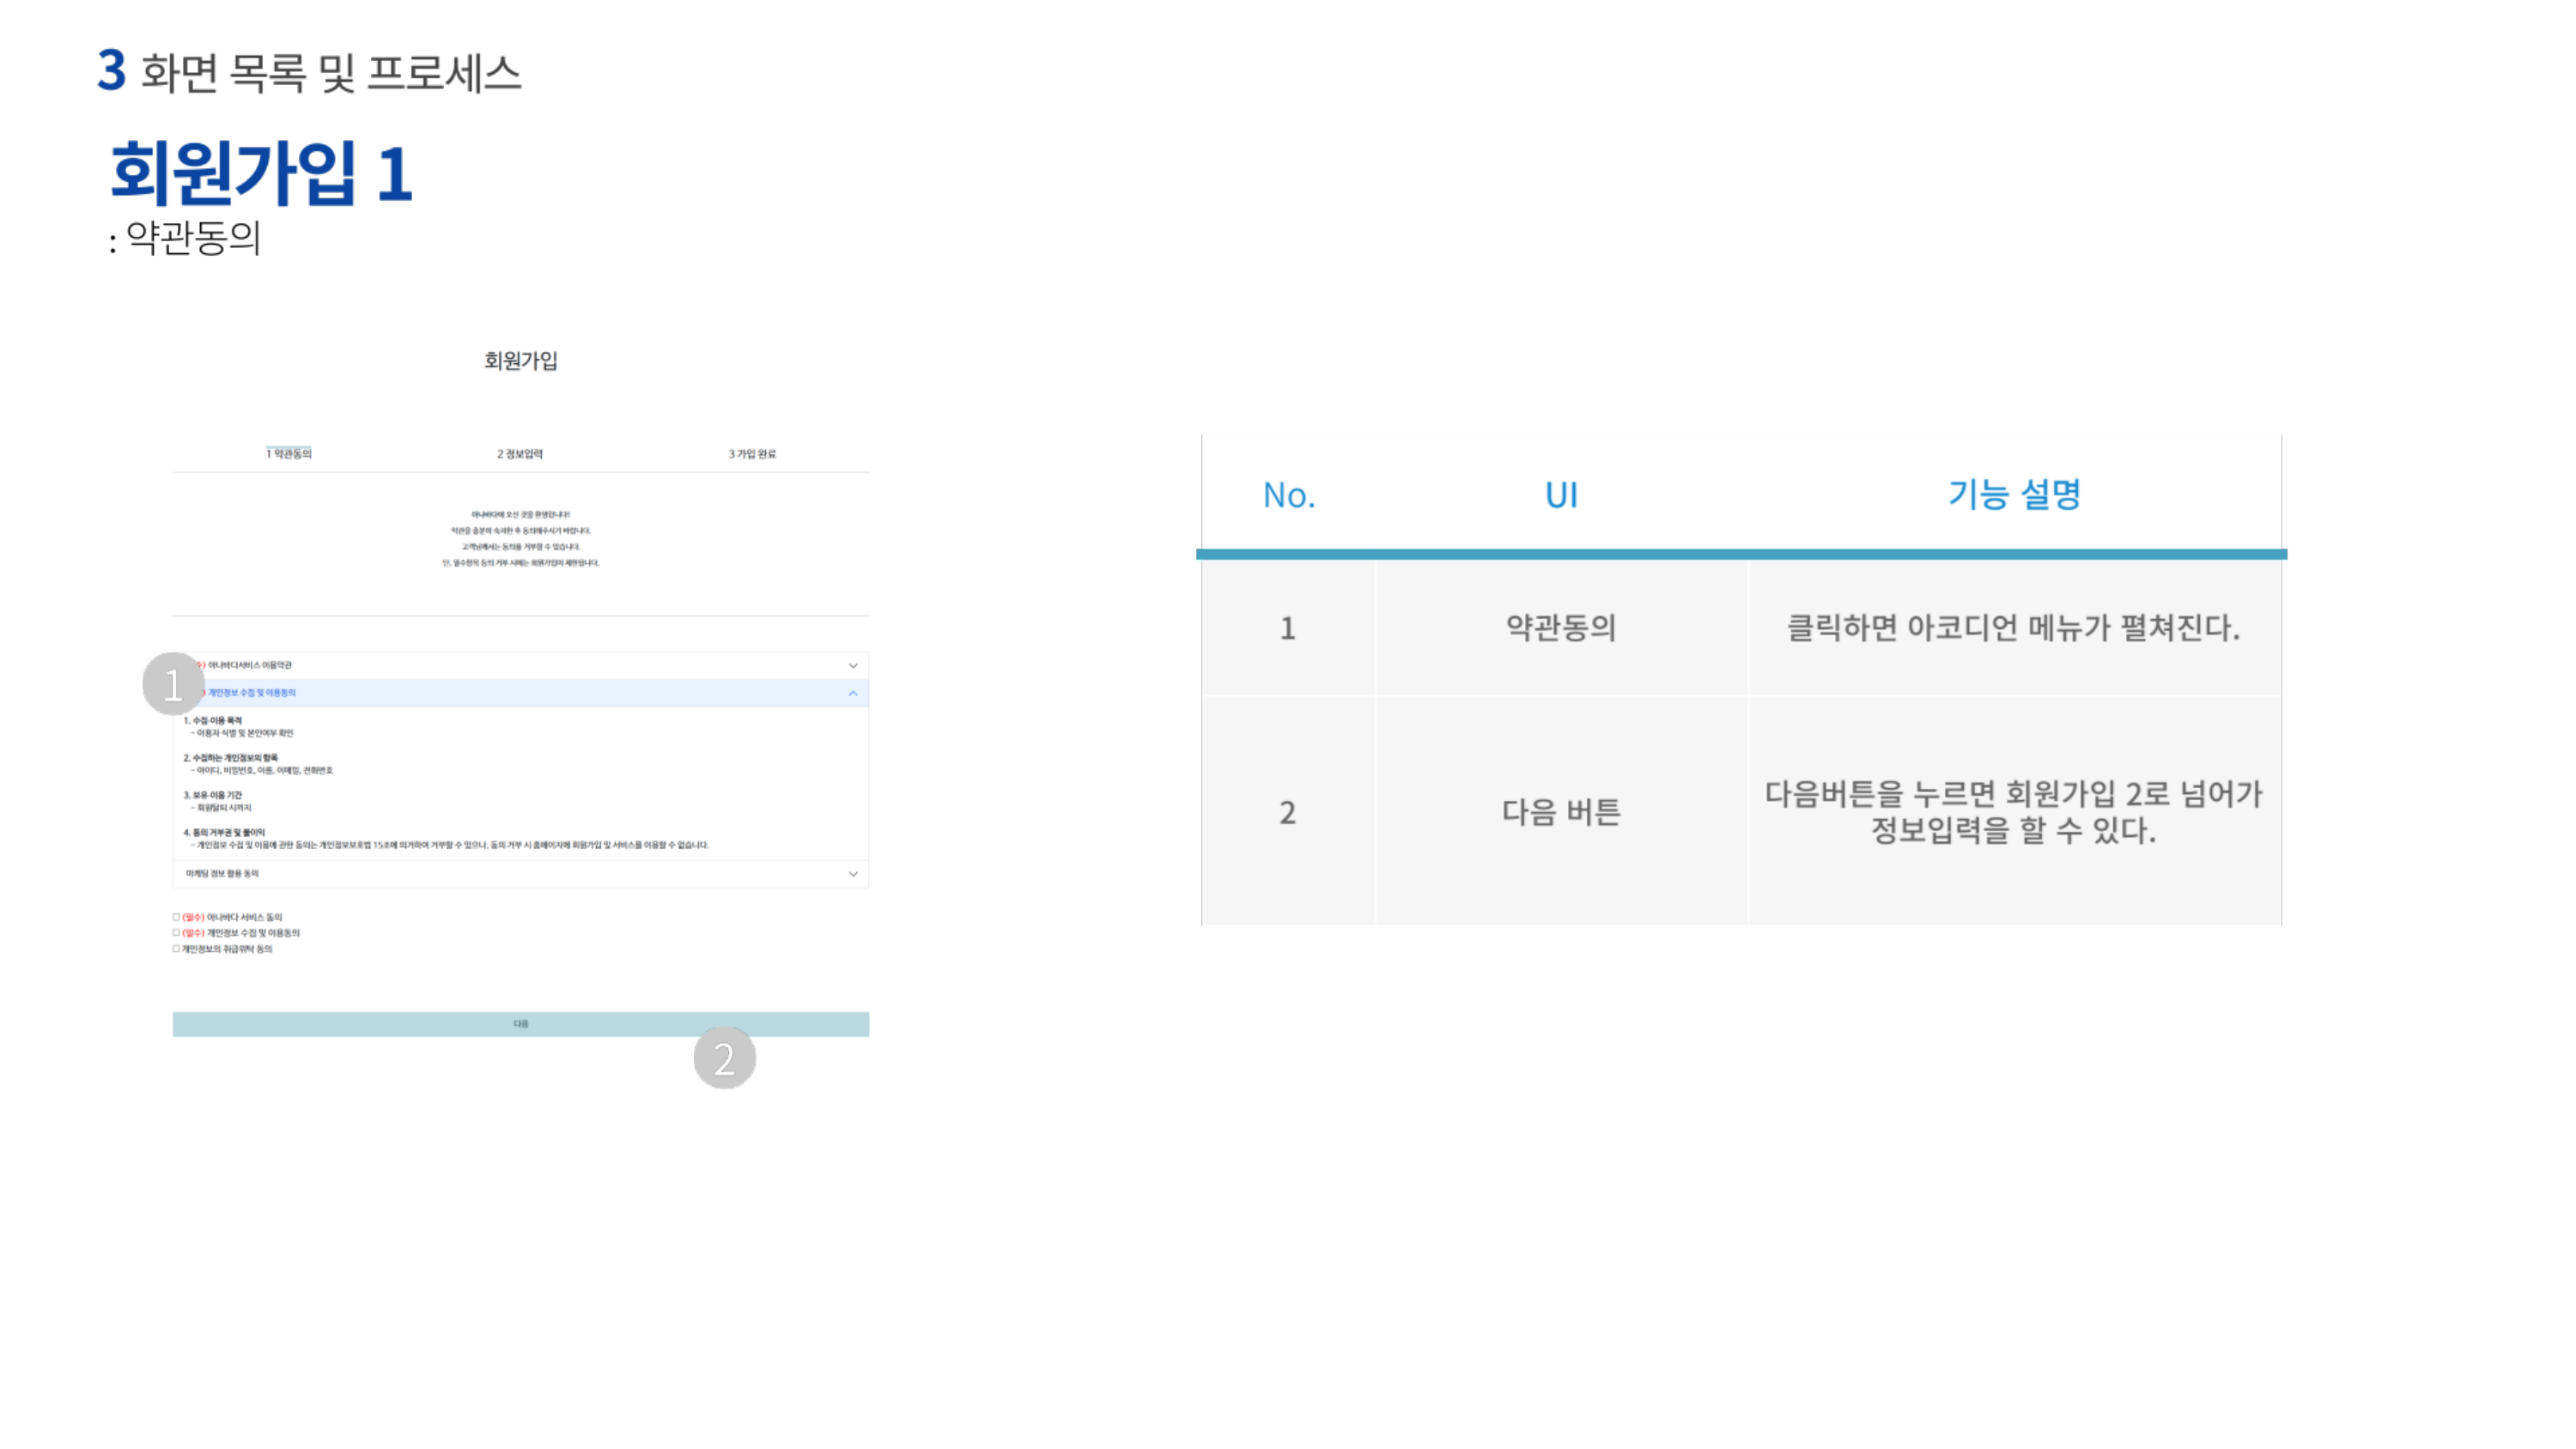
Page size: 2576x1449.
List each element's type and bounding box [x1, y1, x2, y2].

text_box [694, 1027, 757, 1090]
text_box [143, 652, 206, 716]
picture [662, 189, 2576, 1208]
picture [88, 22, 543, 387]
text_box [100, 327, 961, 1058]
